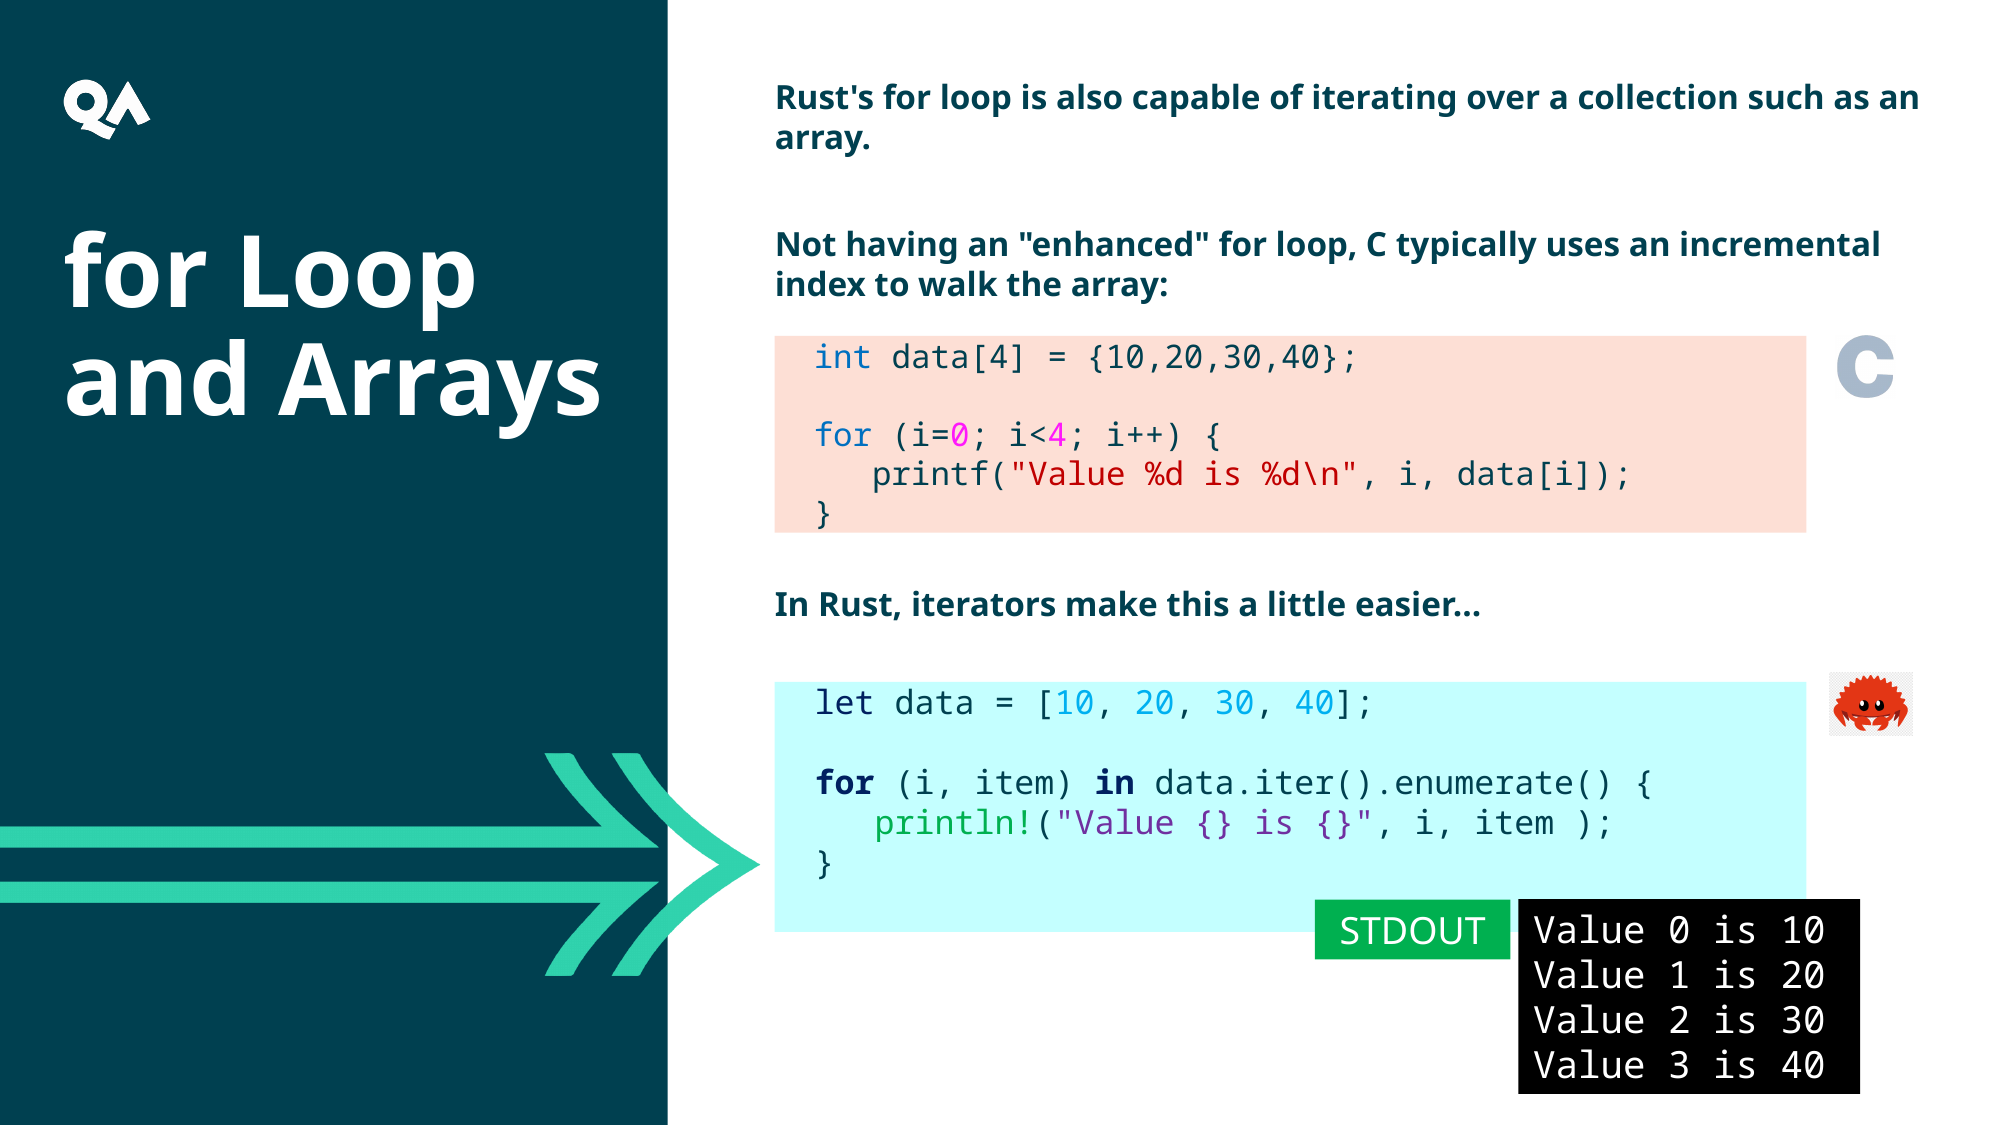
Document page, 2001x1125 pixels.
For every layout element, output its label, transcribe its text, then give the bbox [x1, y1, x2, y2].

text_box Value 0 is 10 Value 1 is 20 Value 2 is 30 Value 3 is 40 [1518, 899, 1861, 1094]
picture [64, 80, 114, 139]
text_box int data[4] = {10,20,30,40}; for (i=0; i<4; i++) { printf("Value %d is %d\n", i, data[i]); } [774, 335, 1807, 533]
picture [613, 727, 775, 995]
text_box let data = [10, 20, 30, 40]; for (i, item) in data.iter().enumerate() { println!("Value {} is {}", i, item ); } [774, 681, 1807, 932]
picture [1829, 672, 1913, 736]
text_box STDOUT [1314, 899, 1511, 960]
list for Loop and Arrays [63, 221, 628, 673]
picture [107, 83, 149, 124]
picture [0, 754, 657, 847]
list Rust's for loop is also capable of iterating over a collection such as an array. Not having an "enhanced" for loop, C typically uses an incremental index to walk the array: In Rust, iterators make this a little easier… [774, 76, 1937, 748]
picture [1835, 335, 1896, 399]
picture [0, 882, 657, 975]
